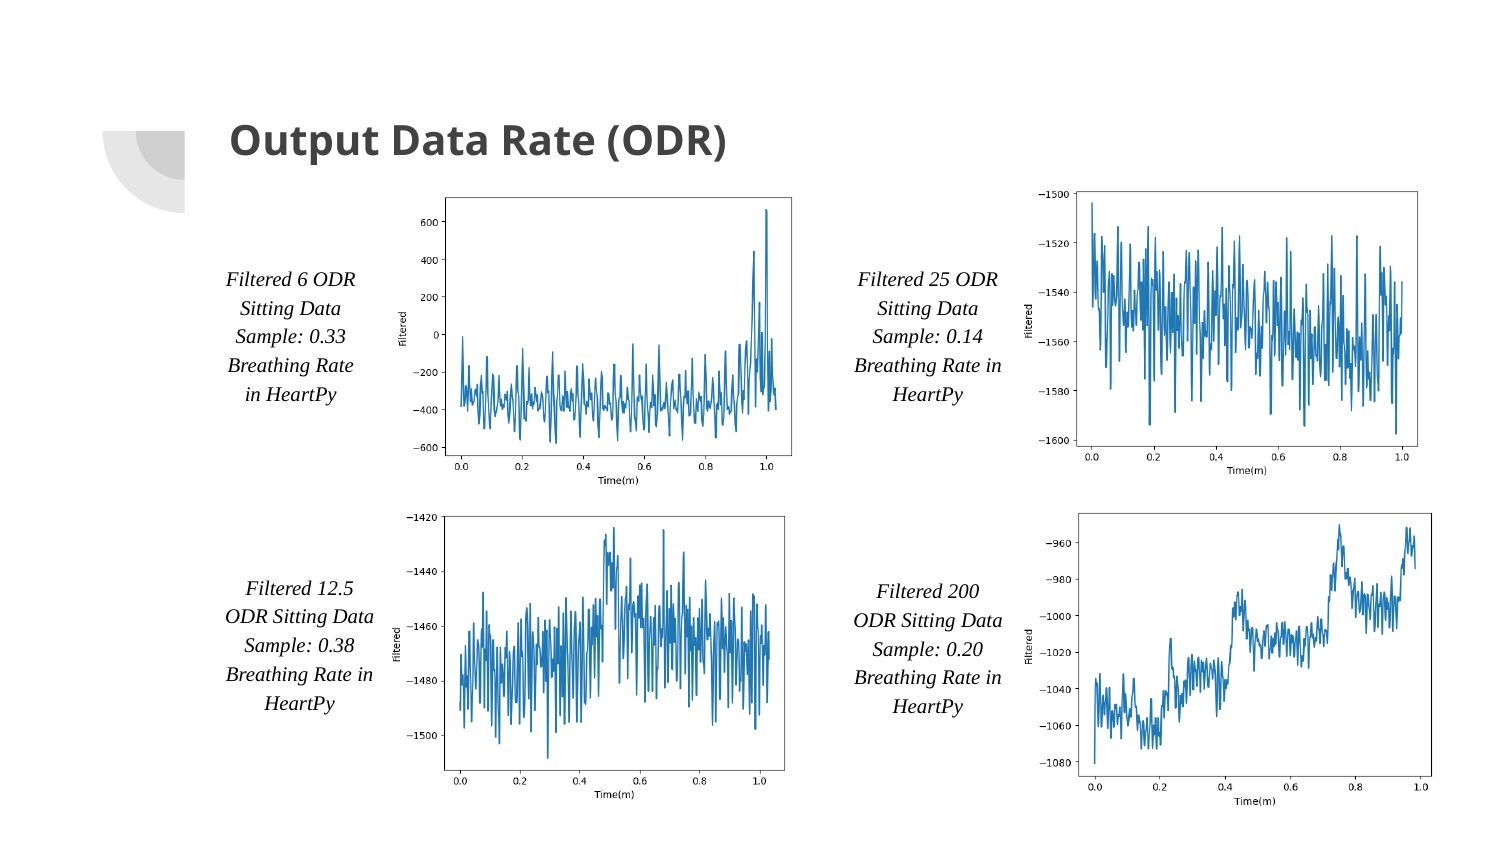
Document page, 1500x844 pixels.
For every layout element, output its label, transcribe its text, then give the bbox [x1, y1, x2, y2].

picture [1017, 183, 1424, 482]
text_box Filtered 6 ODR Sitting Data Sample: 0.33 Breathing Rate in HeartPy [206, 246, 376, 421]
title Output Data Rate (ODR) [213, 98, 1368, 263]
text_box Filtered 200 ODR Sitting Data Sample: 0.20 Breathing Rate in HeartPy [838, 559, 1012, 733]
picture [385, 506, 792, 807]
text_box Filtered 25 ODR Sitting Data Sample: 0.14 Breathing Rate in HeartPy [838, 246, 1012, 421]
picture [391, 191, 798, 493]
text_box Filtered 12.5 ODR Sitting Data Sample: 0.38 Breathing Rate in HeartPy [209, 555, 380, 730]
picture [1017, 506, 1438, 813]
